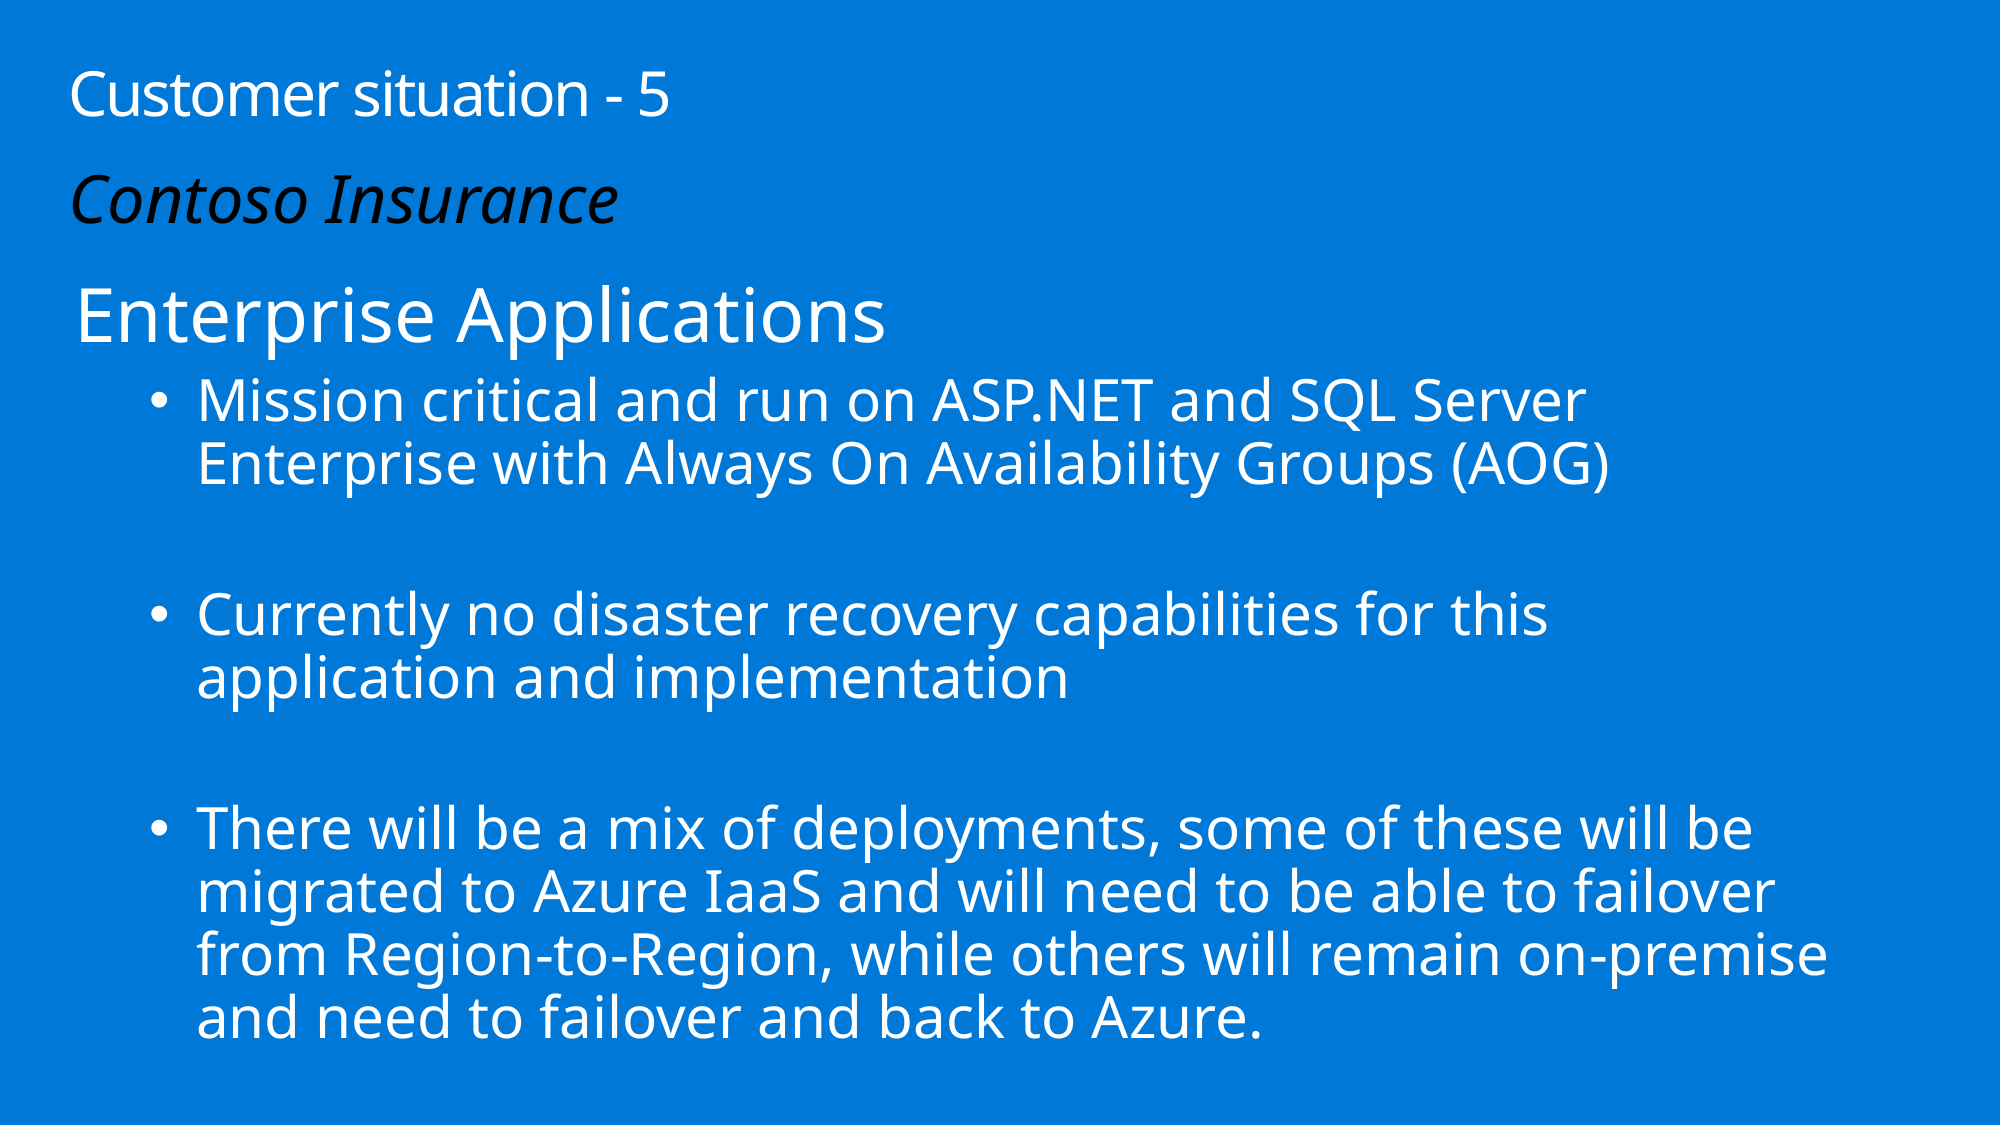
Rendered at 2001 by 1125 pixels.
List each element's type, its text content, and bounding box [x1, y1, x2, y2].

list Contoso Insurance [44, 150, 1957, 254]
text_box Enterprise Applications Mission critical and run on ASP.NET and SQL Server Enterprise with Always On Availability Groups (AOG) Currently no disaster recovery capabilities for this application and implementation There will be a mix of deployments, some of these will be migrated to Azure IaaS and will need to be able to failover from Region-to-Region, while others will remain on-premise and need to failover and back to Azure. [44, 253, 1884, 1075]
title Customer situation - 5 [44, 47, 1957, 150]
